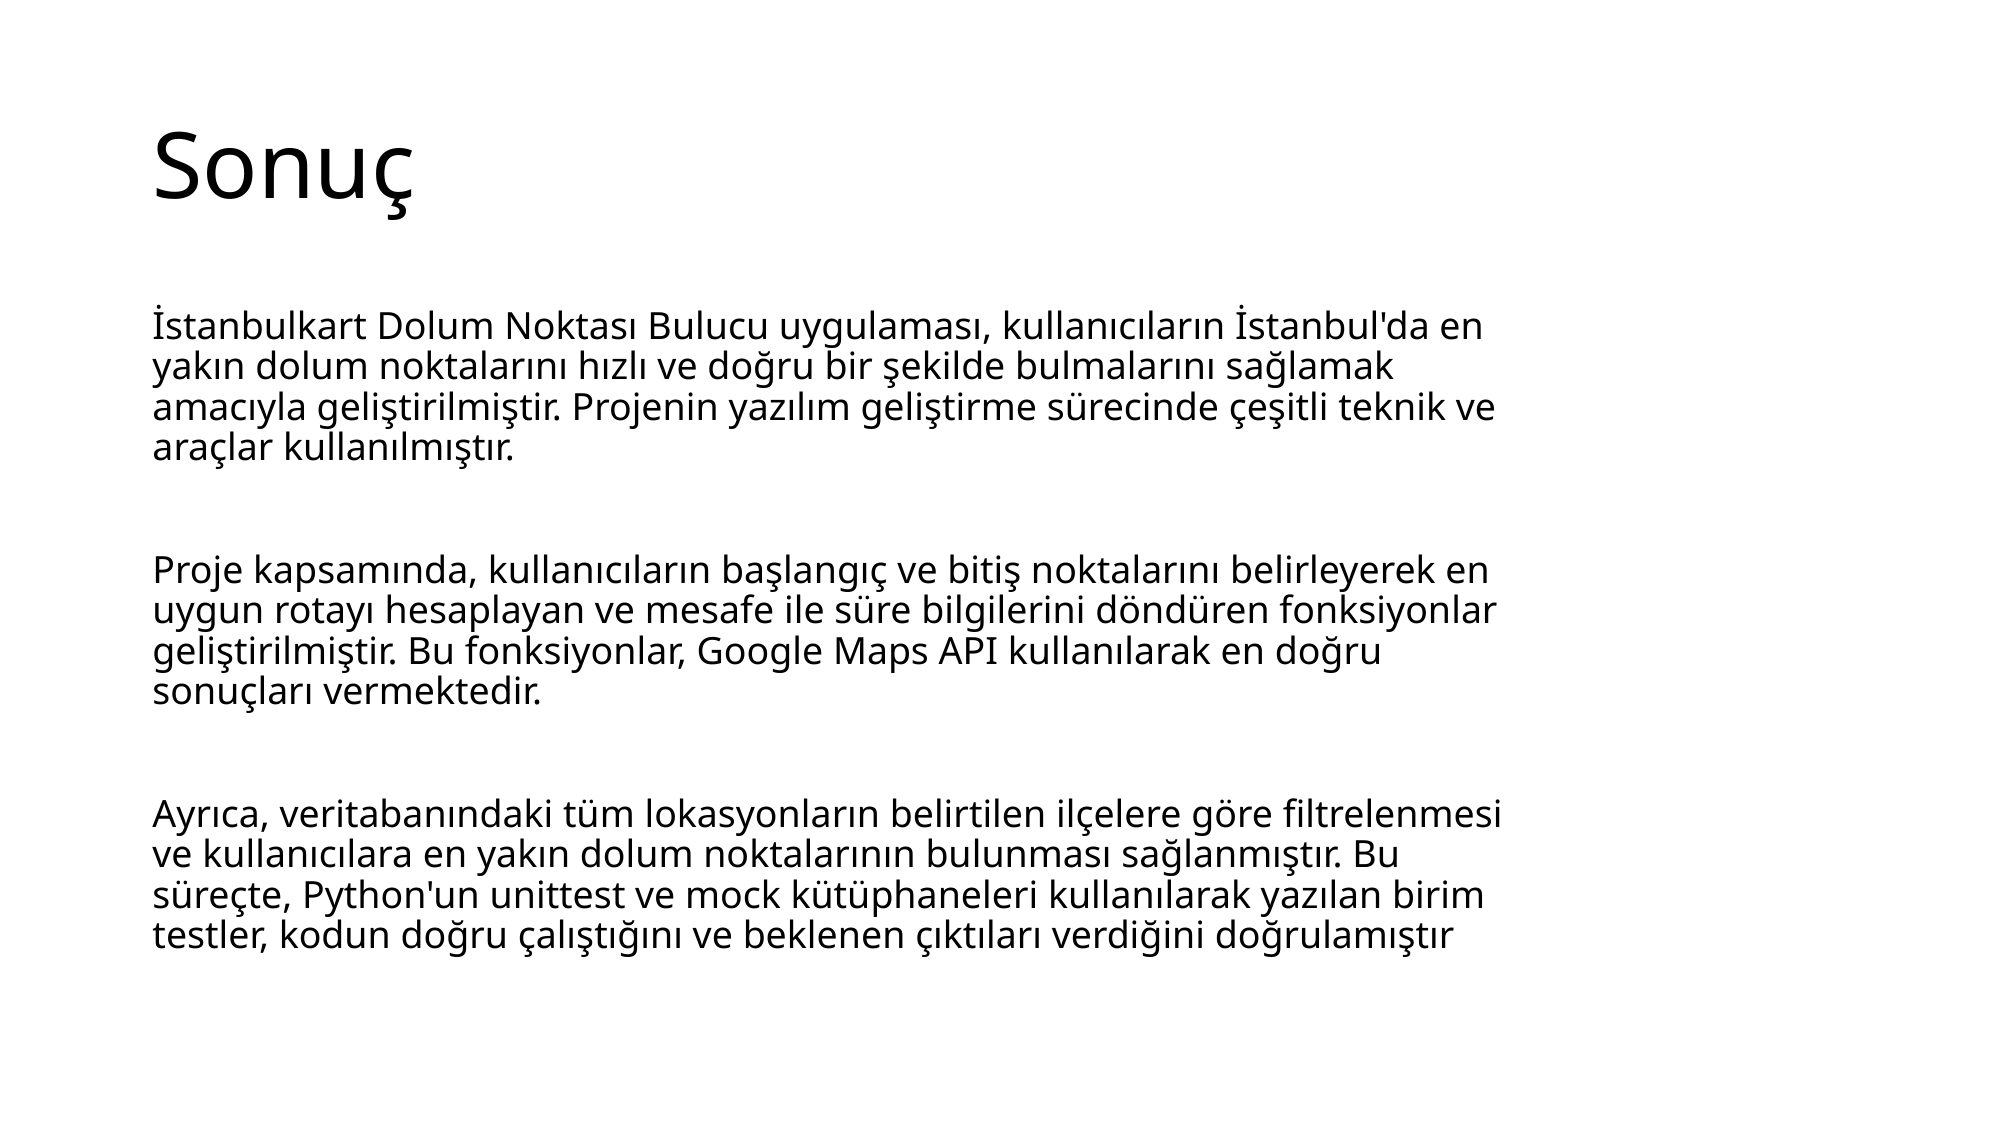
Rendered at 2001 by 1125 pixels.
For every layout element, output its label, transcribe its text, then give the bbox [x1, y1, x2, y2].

list İstanbulkart Dolum Noktası Bulucu uygulaması, kullanıcıların İstanbul'da en yakın dolum noktalarını hızlı ve doğru bir şekilde bulmalarını sağlamak amacıyla geliştirilmiştir. Projenin yazılım geliştirme sürecinde çeşitli teknik ve araçlar kullanılmıştır. Proje kapsamında, kullanıcıların başlangıç ve bitiş noktalarını belirleyerek en uygun rotayı hesaplayan ve mesafe ile süre bilgilerini döndüren fonksiyonlar geliştirilmiştir. Bu fonksiyonlar, Google Maps API kullanılarak en doğru sonuçları vermektedir. Ayrıca, veritabanındaki tüm lokasyonların belirtilen ilçelere göre filtrelenmesi ve kullanıcılara en yakın dolum noktalarının bulunması sağlanmıştır. Bu süreçte, Python'un unittest ve mock kütüphaneleri kullanılarak yazılan birim testler, kodun doğru çalıştığını ve beklenen çıktıları verdiğini doğrulamıştır [137, 299, 1561, 1014]
title Sonuç [137, 59, 1863, 278]
